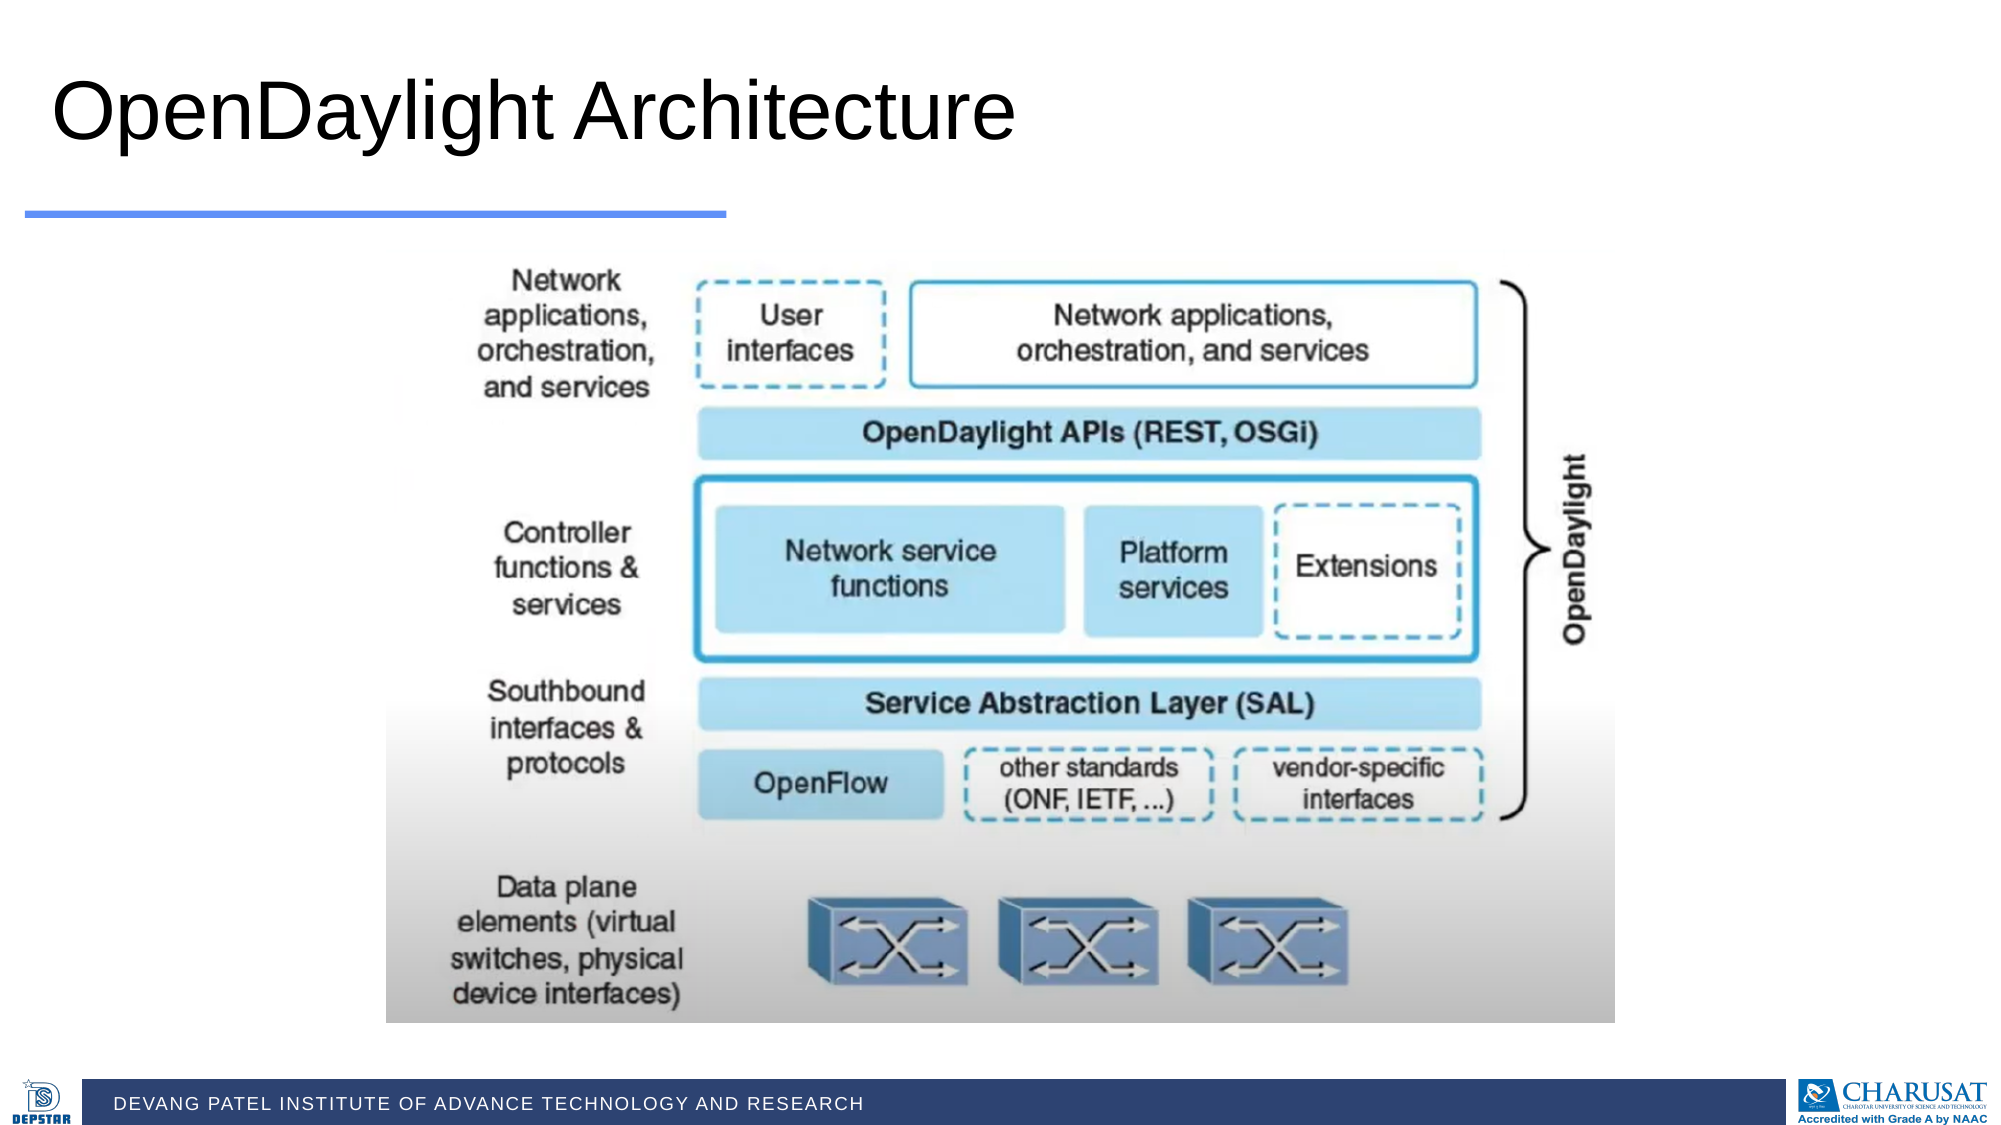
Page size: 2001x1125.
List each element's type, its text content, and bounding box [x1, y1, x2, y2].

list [386, 249, 1615, 1023]
picture [12, 1079, 71, 1124]
picture [1798, 1079, 1987, 1125]
list OpenDaylight Architecture [36, 60, 1966, 166]
